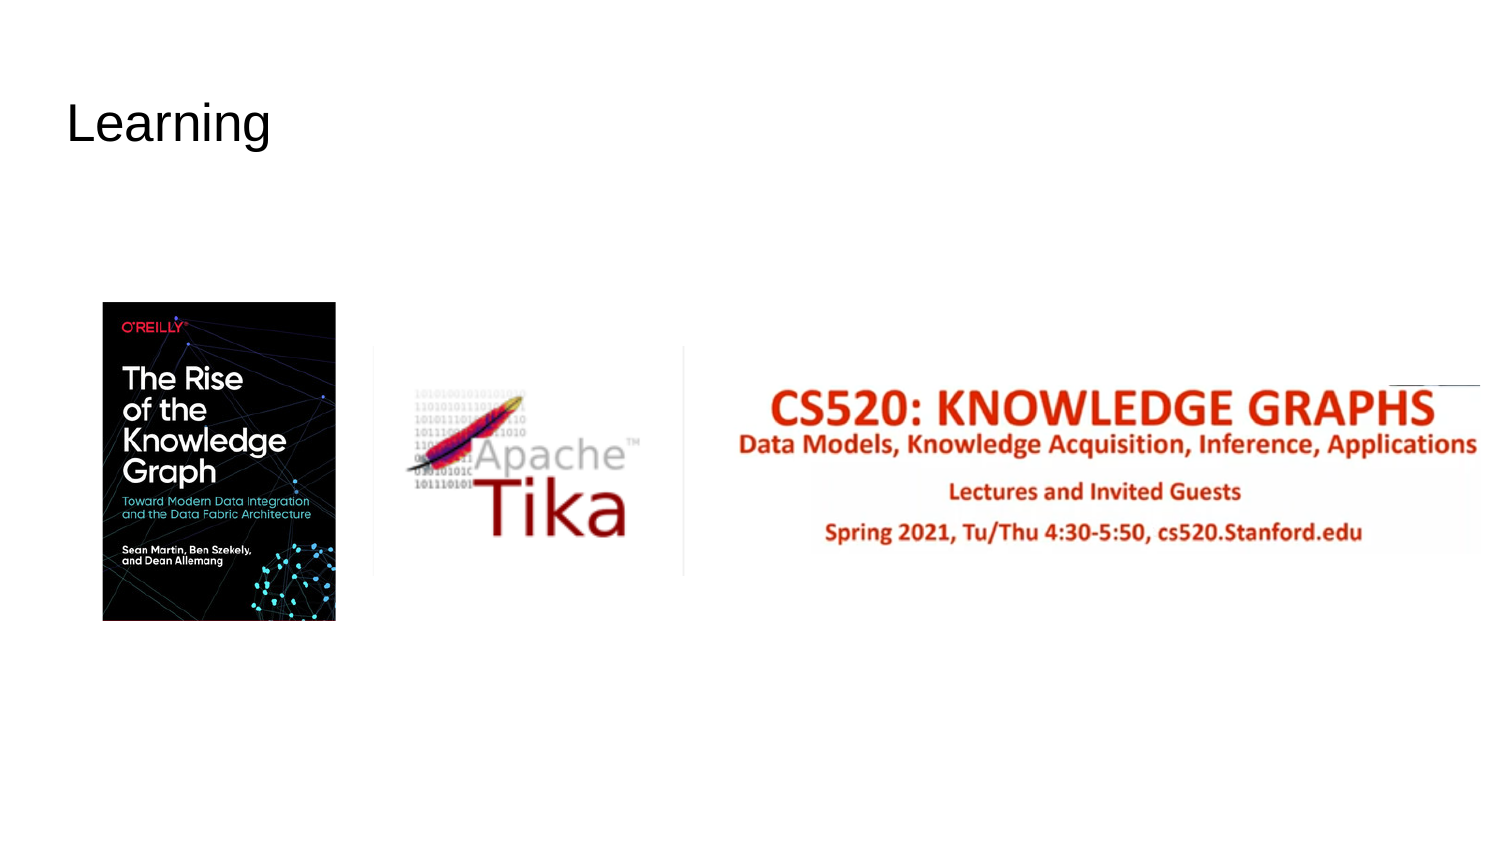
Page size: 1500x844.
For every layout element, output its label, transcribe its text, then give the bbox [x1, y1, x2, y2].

title Learning [51, 72, 1449, 167]
picture [721, 385, 1481, 555]
picture [102, 301, 336, 621]
picture [372, 345, 685, 576]
